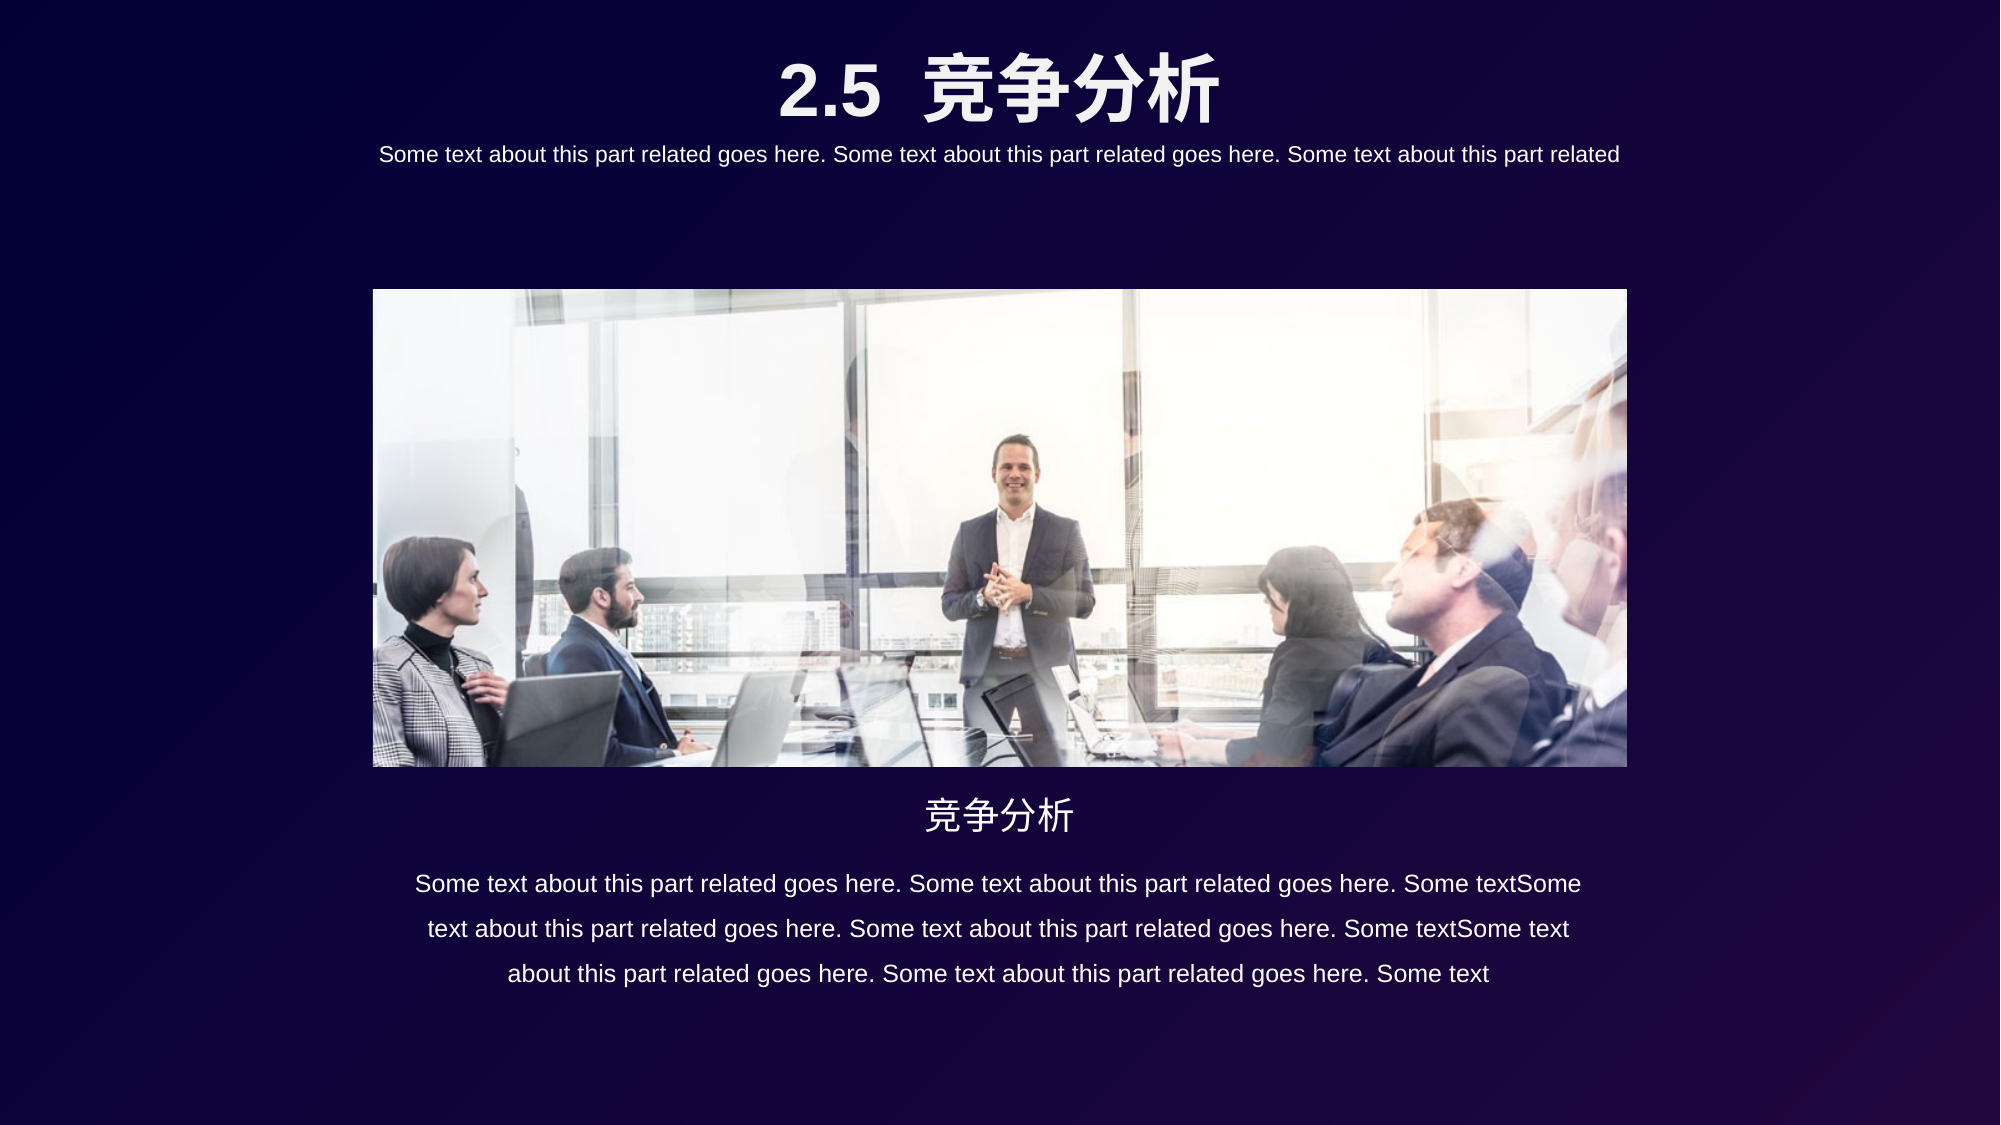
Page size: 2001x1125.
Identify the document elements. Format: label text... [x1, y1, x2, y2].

text_box 竞争分析 [910, 784, 1090, 844]
text_box Some text about this part related goes here. Some text about this part related goes here. Some textSome text about this part related goes here. Some text about this part related goes here. Some textSome text about this part related goes here. Some text about this part related goes here. Some text [392, 844, 1608, 995]
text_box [353, 34, 1647, 173]
picture [372, 289, 1627, 768]
